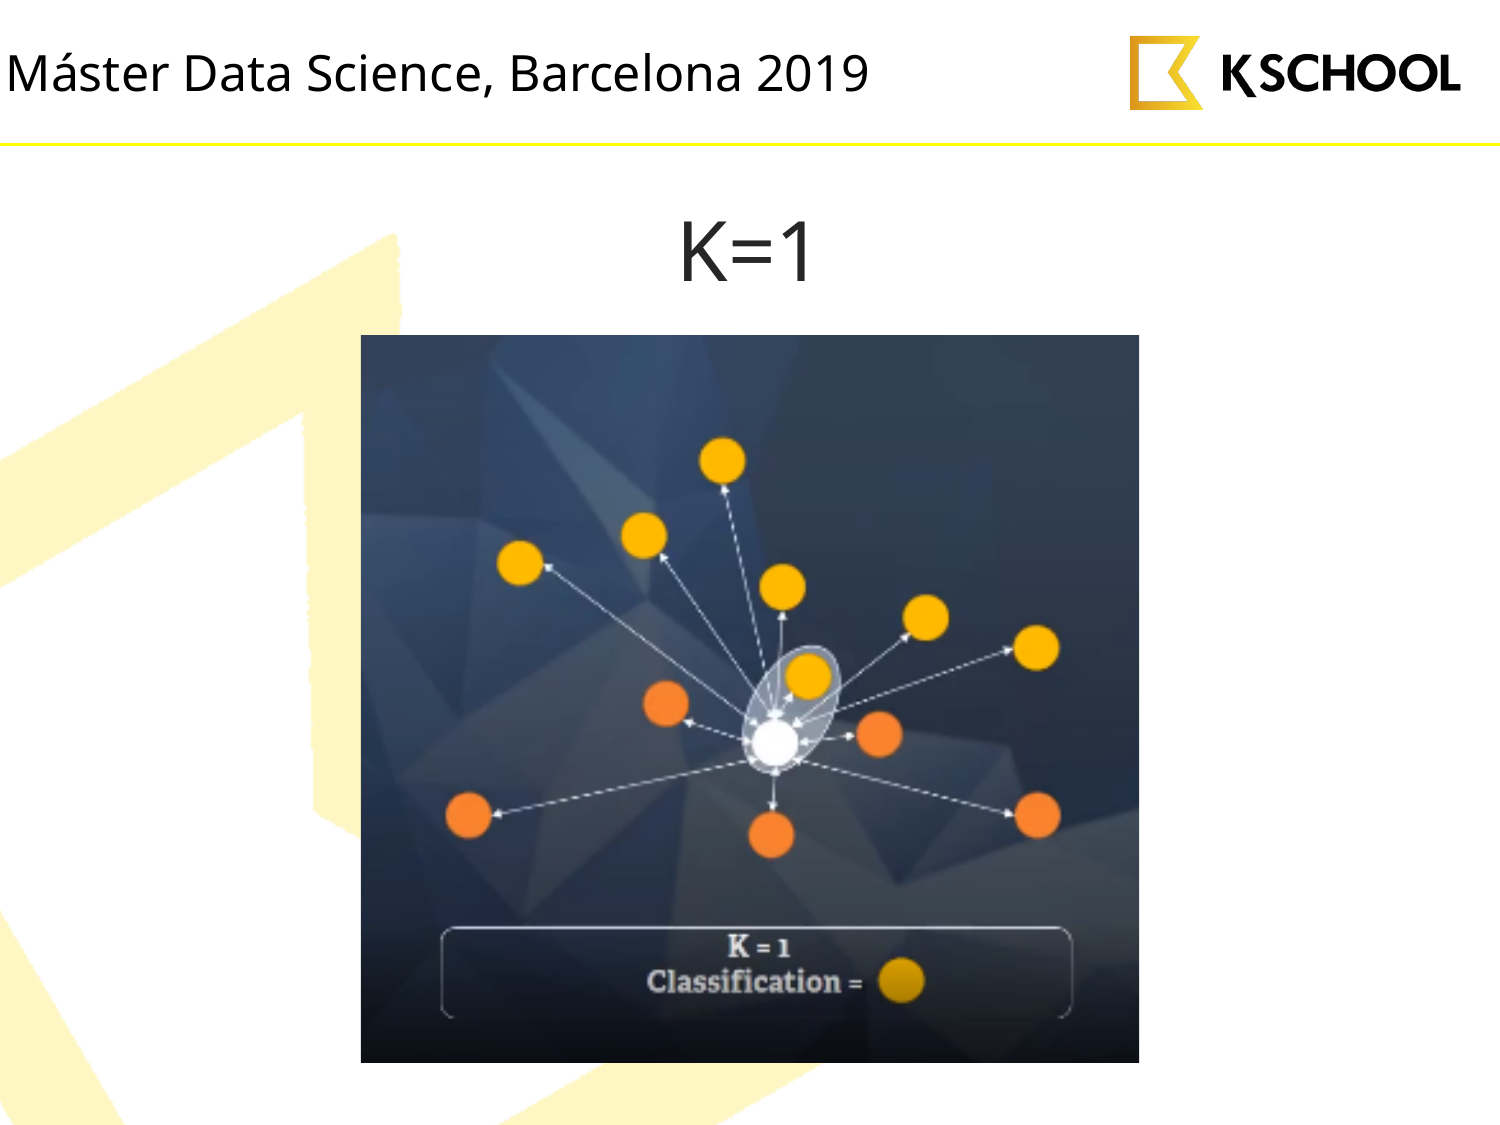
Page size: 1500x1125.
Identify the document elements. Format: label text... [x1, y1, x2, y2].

picture [0, 188, 1140, 1125]
picture [1121, 23, 1473, 120]
title K=1 [192, 190, 1308, 316]
